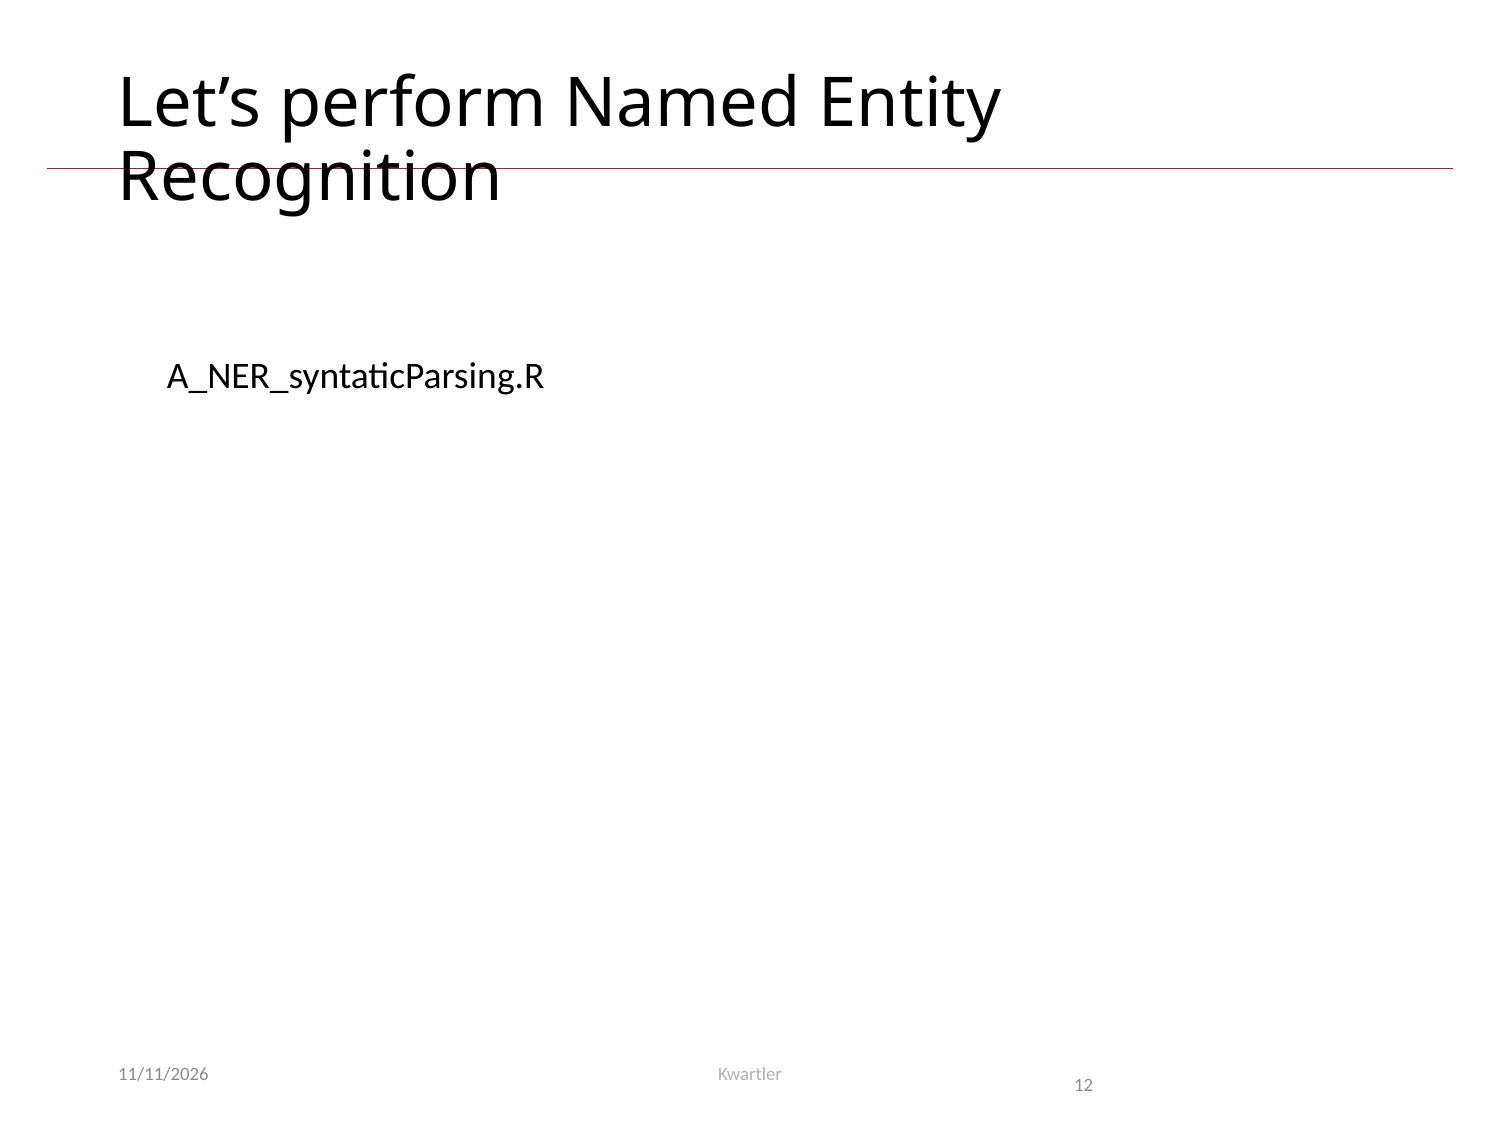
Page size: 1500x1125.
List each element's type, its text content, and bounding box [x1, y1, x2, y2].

text_box A_NER_syntaticParsing.R [152, 343, 560, 404]
title Let’s perform Named Entity Recognition [103, 59, 1397, 157]
slide_number 12 [1059, 1042, 1200, 1103]
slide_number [103, 1042, 441, 1103]
footer Kwartler [496, 1042, 1004, 1103]
